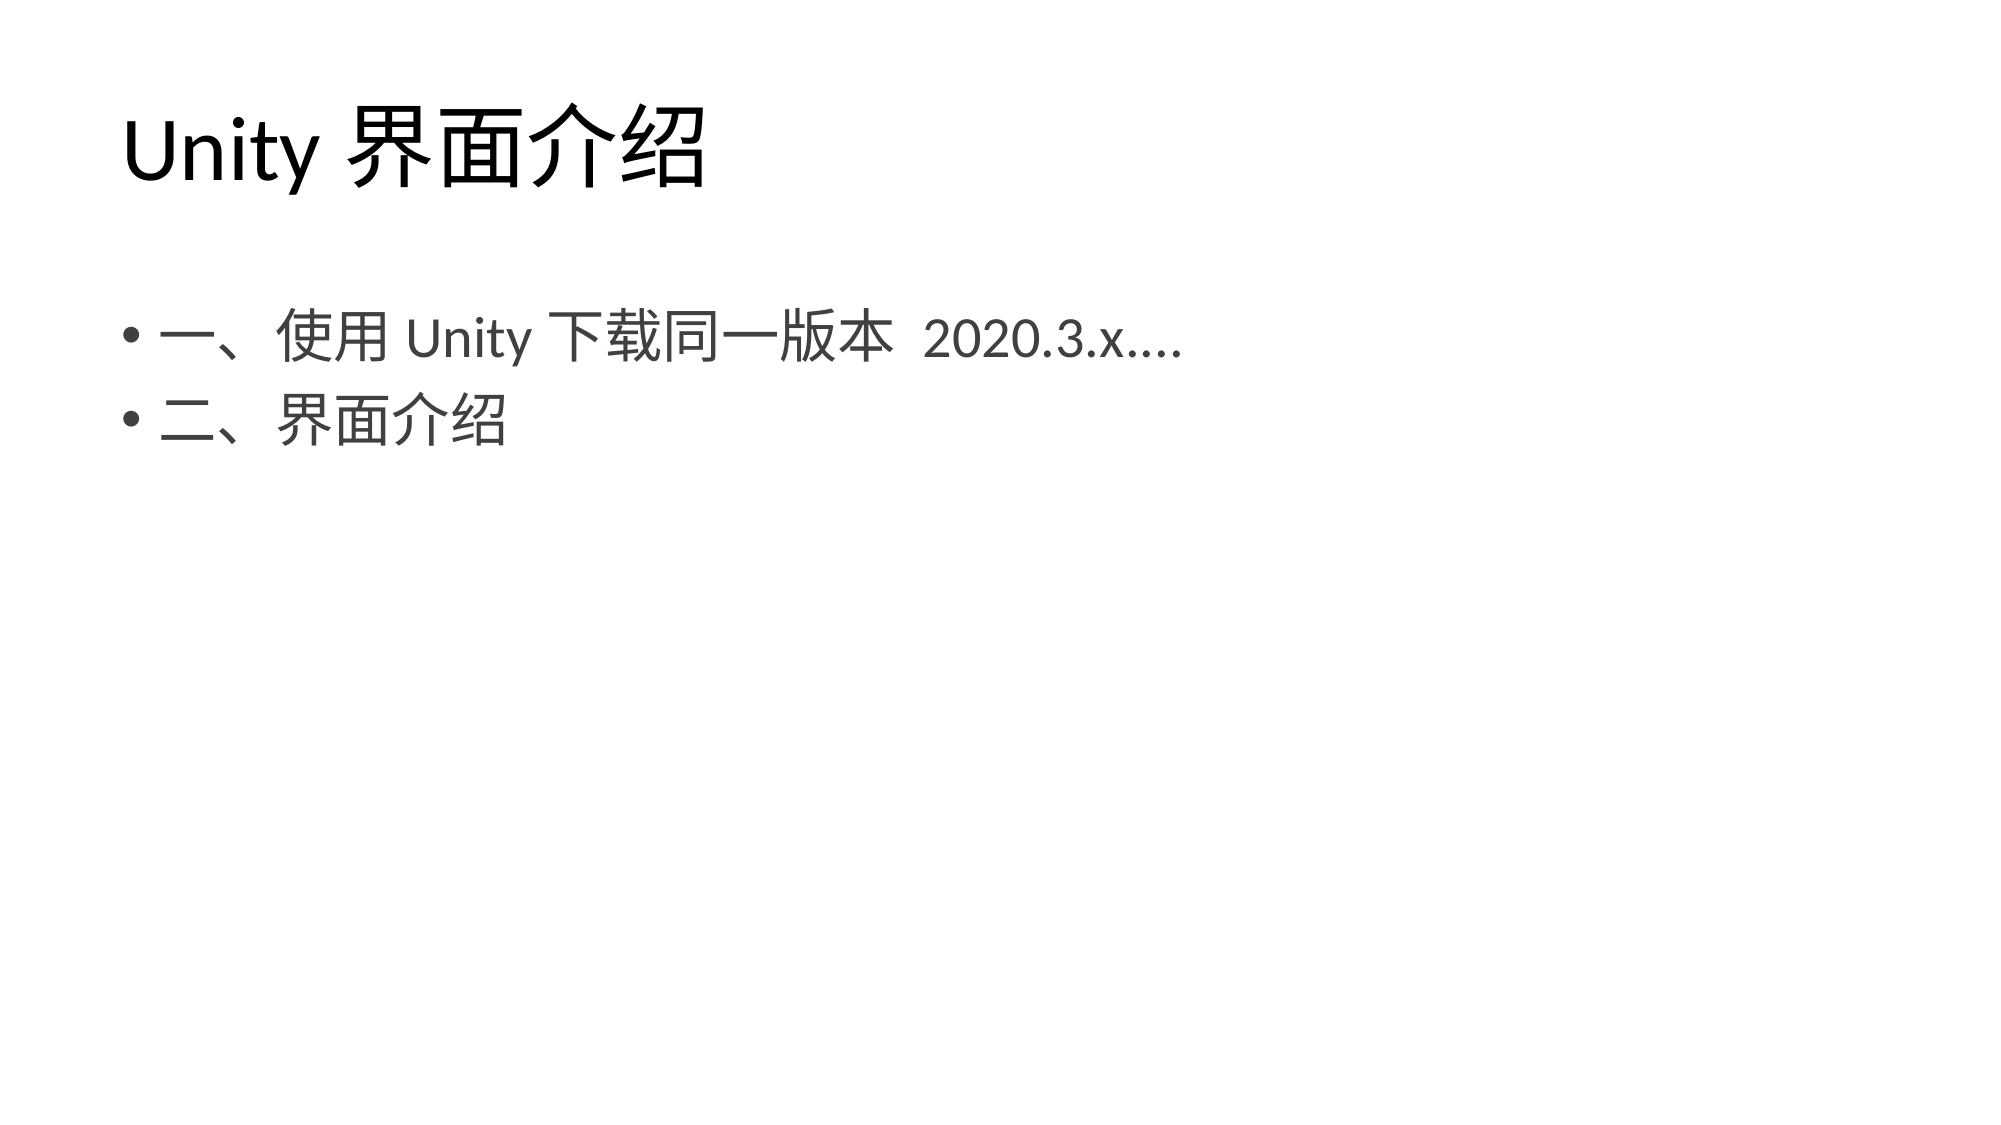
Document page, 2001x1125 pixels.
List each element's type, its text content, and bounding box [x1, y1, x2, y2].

title Unity界面介绍 [106, 42, 1832, 260]
list 一、使用Unity下载同一版本 2020.3.x.... 二、界面介绍 [106, 299, 1832, 1014]
